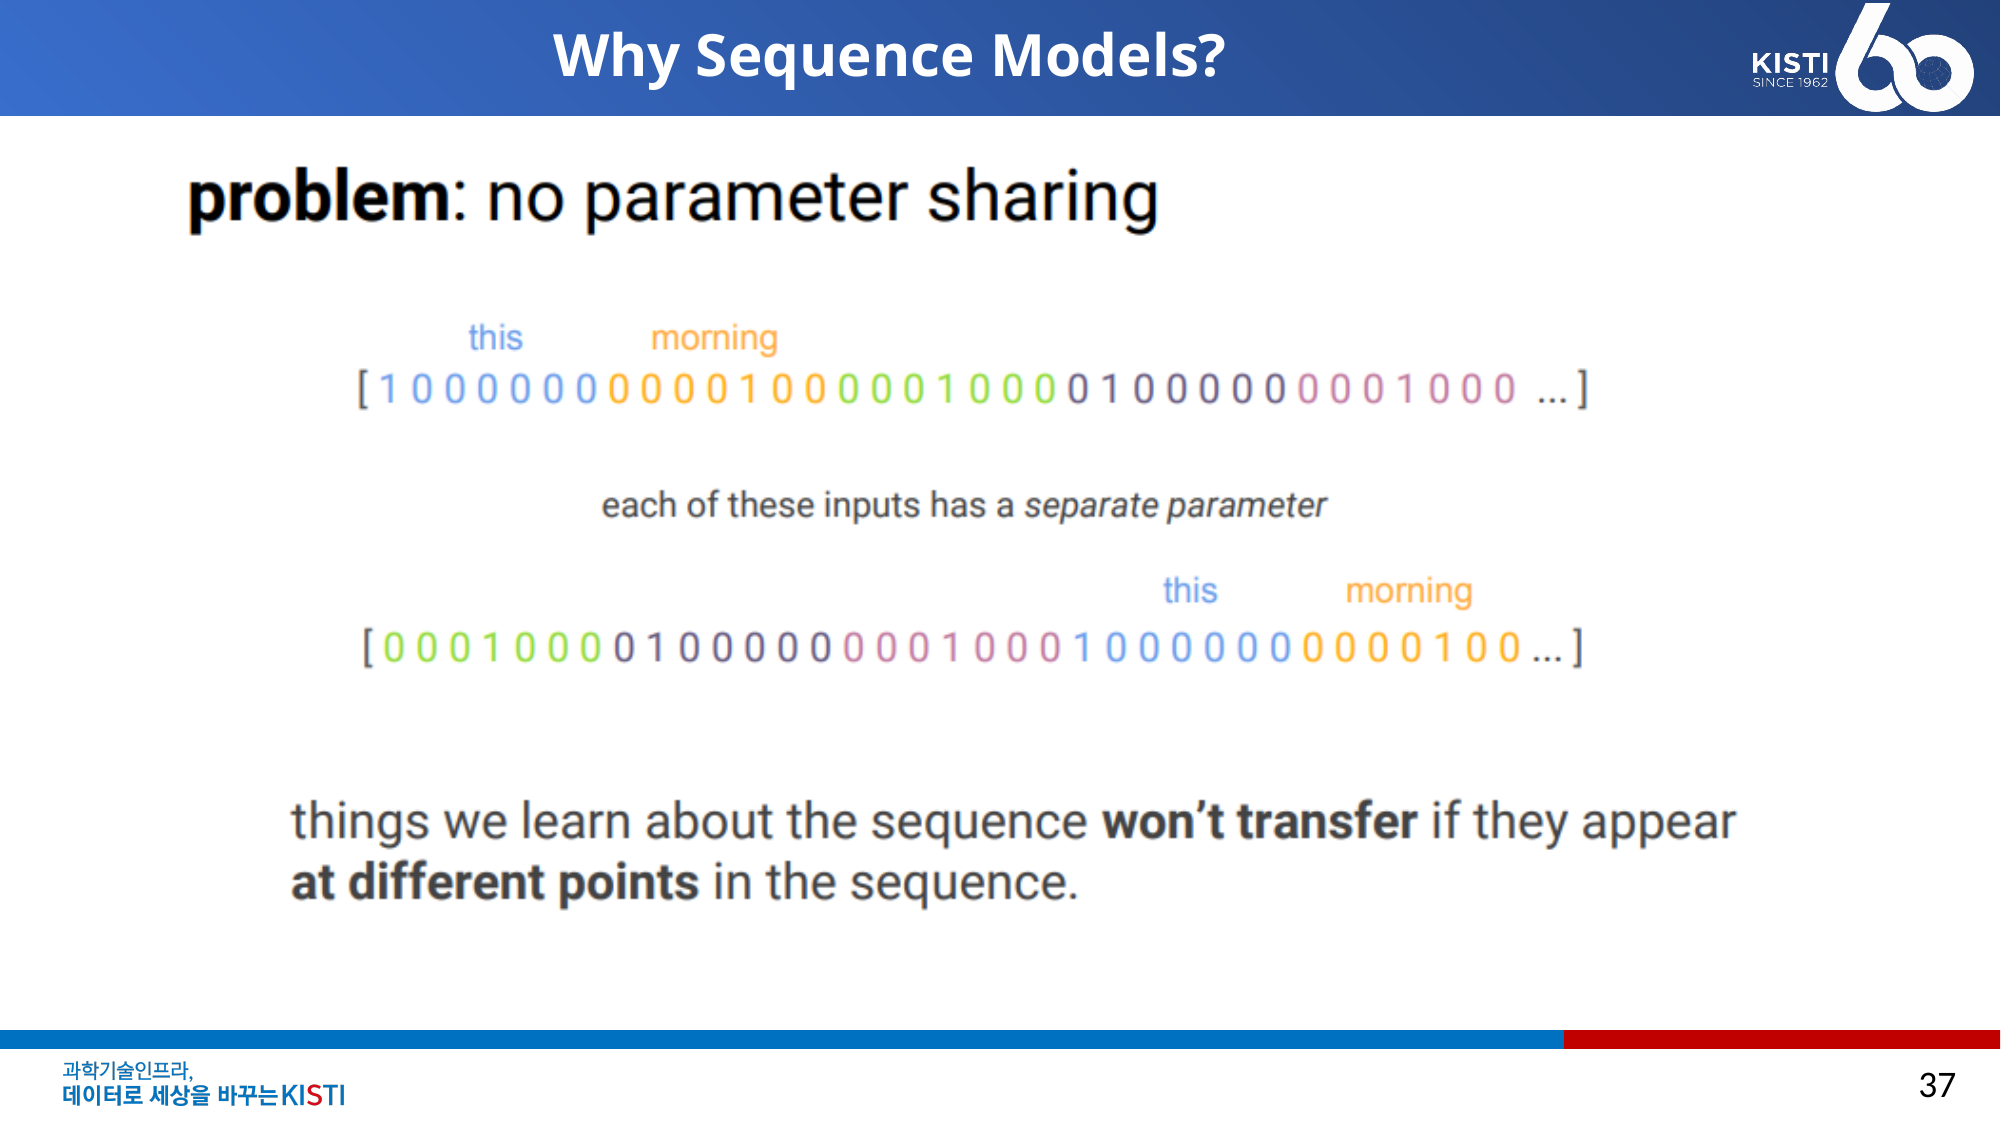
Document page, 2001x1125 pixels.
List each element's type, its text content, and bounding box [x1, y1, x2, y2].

picture [148, 156, 1850, 945]
picture [63, 1061, 344, 1106]
title Why Sequence Models? [53, 1, 1728, 114]
slide_number 37 [1594, 1053, 1971, 1113]
picture [1753, 3, 1974, 112]
